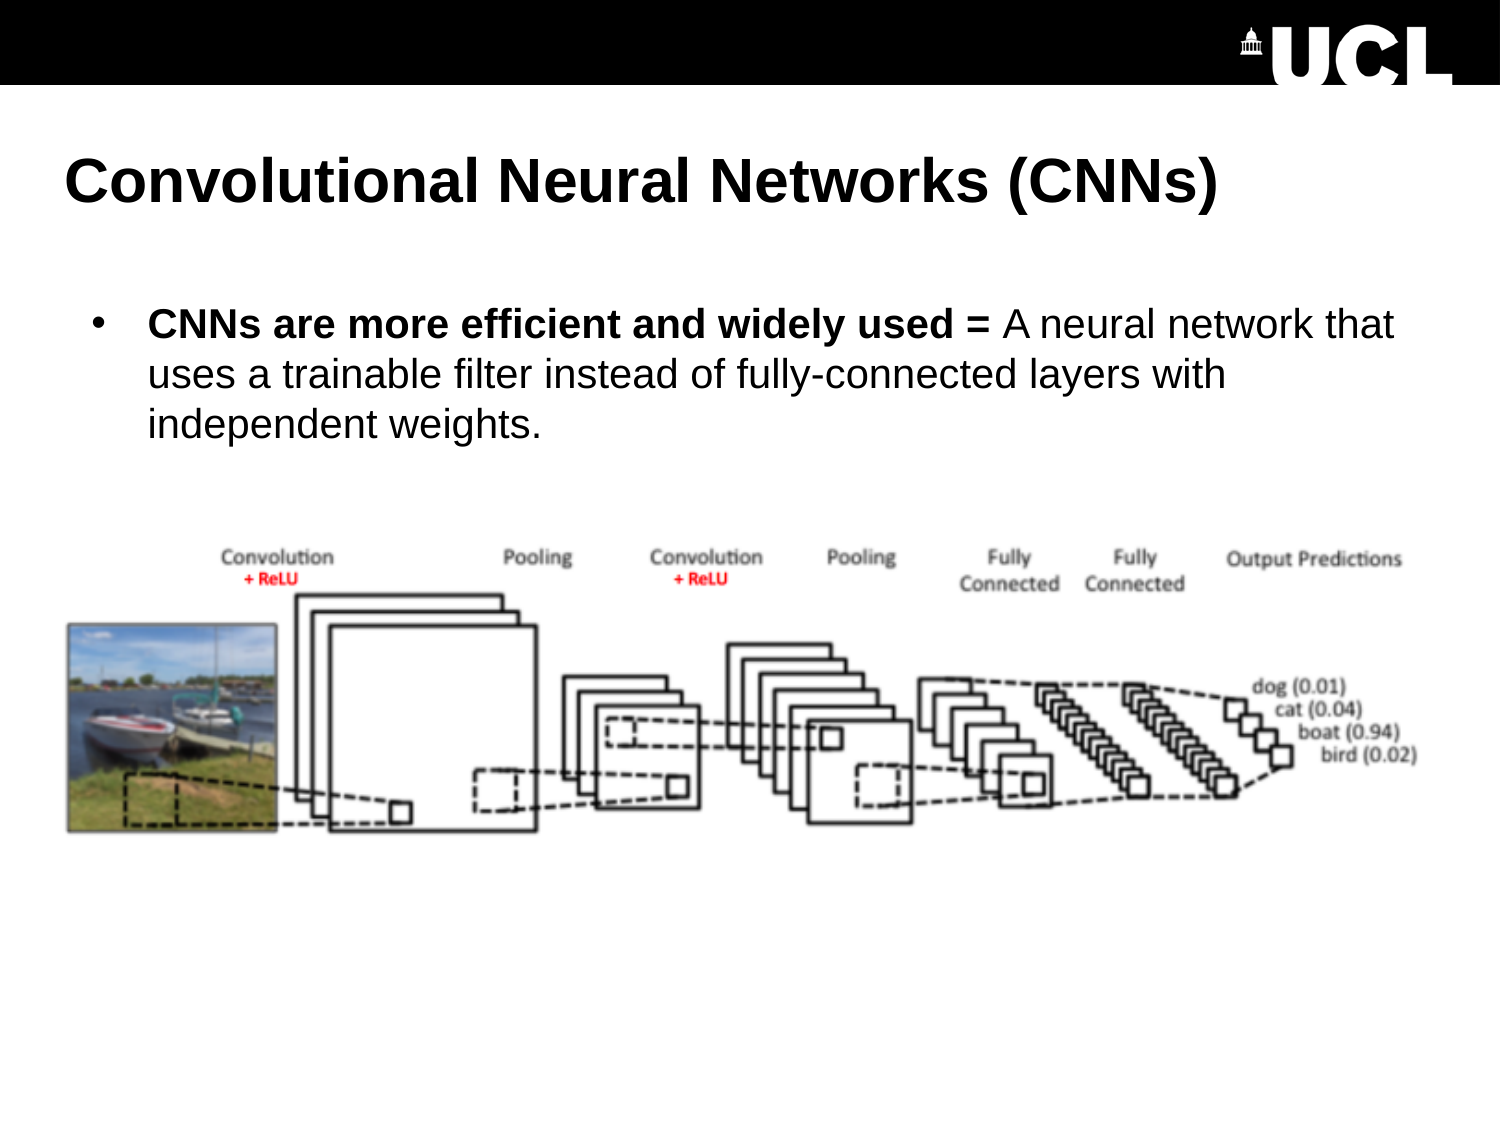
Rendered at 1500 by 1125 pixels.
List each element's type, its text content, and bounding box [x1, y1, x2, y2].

title Convolutional Neural Networks (CNNs) [49, 132, 1500, 345]
picture [0, 0, 1500, 85]
text_box CNNs are more efficient and widely used = A neural network that uses a trainable filter instead of fully-connected layers with independent weights. [76, 239, 1456, 556]
picture [53, 527, 1434, 856]
